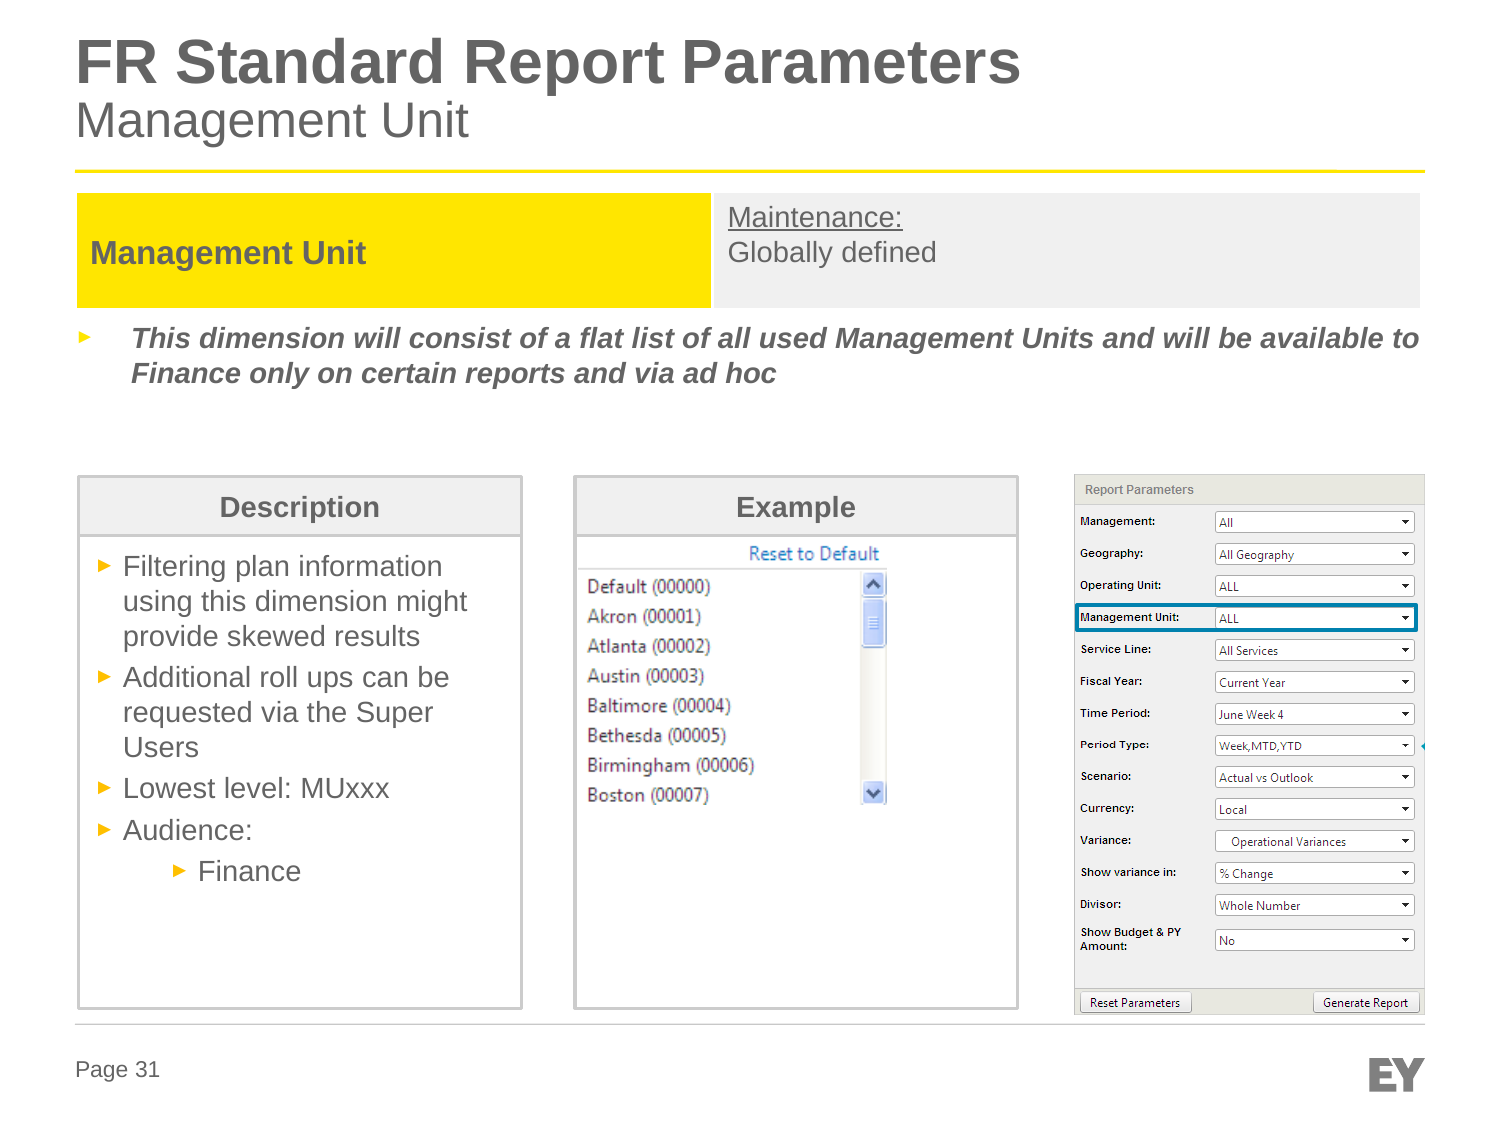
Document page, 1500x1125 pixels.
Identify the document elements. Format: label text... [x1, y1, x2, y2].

text_box Description [77, 475, 523, 534]
text_box Maintenance: Globally defined [710, 190, 1423, 312]
text_box Example [573, 475, 1019, 534]
text_box Filtering plan information using this dimension might provide skewed results Additional roll ups can be requested via the Super Users Lowest level: MUxxx Audience: Finance [77, 534, 523, 1010]
text_box [573, 534, 1019, 1010]
title FR Standard Report Parameters Management Unit [75, 32, 1425, 175]
list This dimension will consist of a flat list of all used Management Units and will be available to Finance only on certain reports and via ad hoc [74, 319, 1426, 457]
picture [1080, 608, 1413, 627]
picture [1074, 474, 1426, 1016]
picture [578, 537, 887, 805]
text_box Management Unit [73, 190, 710, 312]
